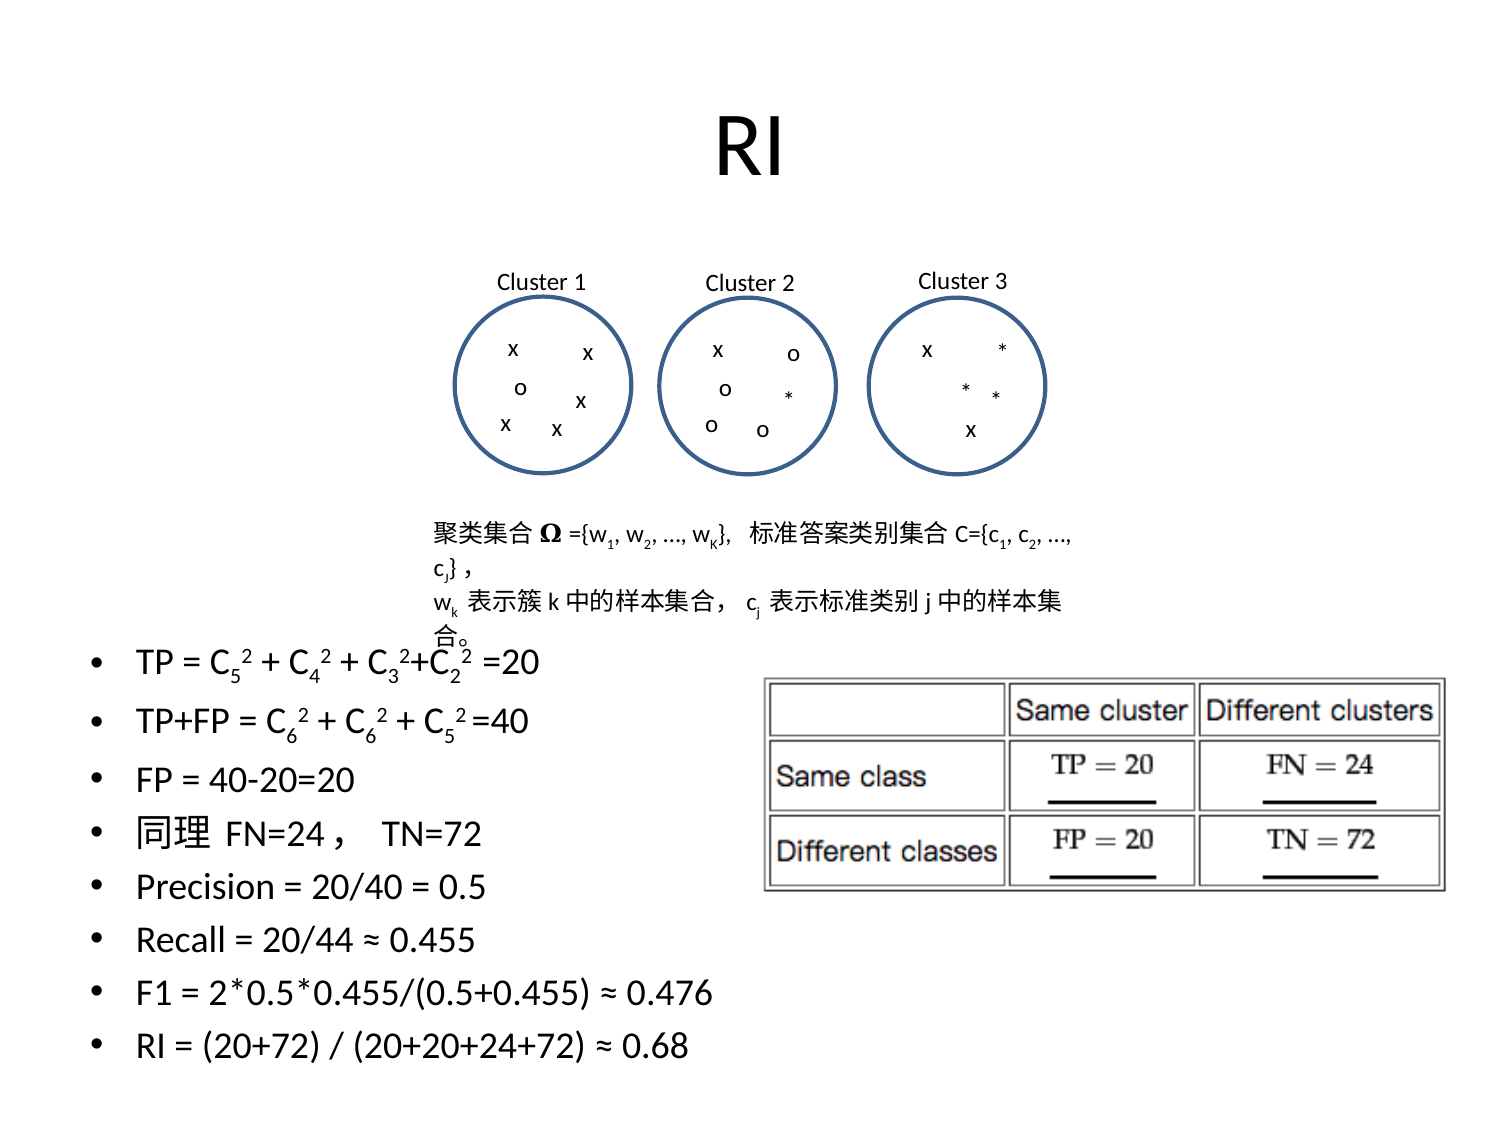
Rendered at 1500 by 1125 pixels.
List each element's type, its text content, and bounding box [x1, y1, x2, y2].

title RI [75, 45, 1425, 233]
picture [742, 669, 1478, 908]
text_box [454, 256, 1046, 475]
list TP = C52 + C42 + C32+C22 =20 TP+FP = C62 + C62 + C52 =40 FP = 40-20=20 同理 FN=24， TN=72 Precision = 20/40 = 0.5 Recall = 20/44 ≈ 0.455 F1 = 2*0.5*0.455/(0.5+0.455) ≈ 0.476 RI = (20+72) / (20+20+24+72) ≈ 0.68 [75, 628, 981, 1077]
text_box 聚类集合 𝛀={w1, w2, …, wK}, 标准答案类别集合C={c1, c2, …, cJ}， wk 表示簇k中的样本集合，cj 表示标准类别j中的样本集合。 [418, 510, 1101, 658]
